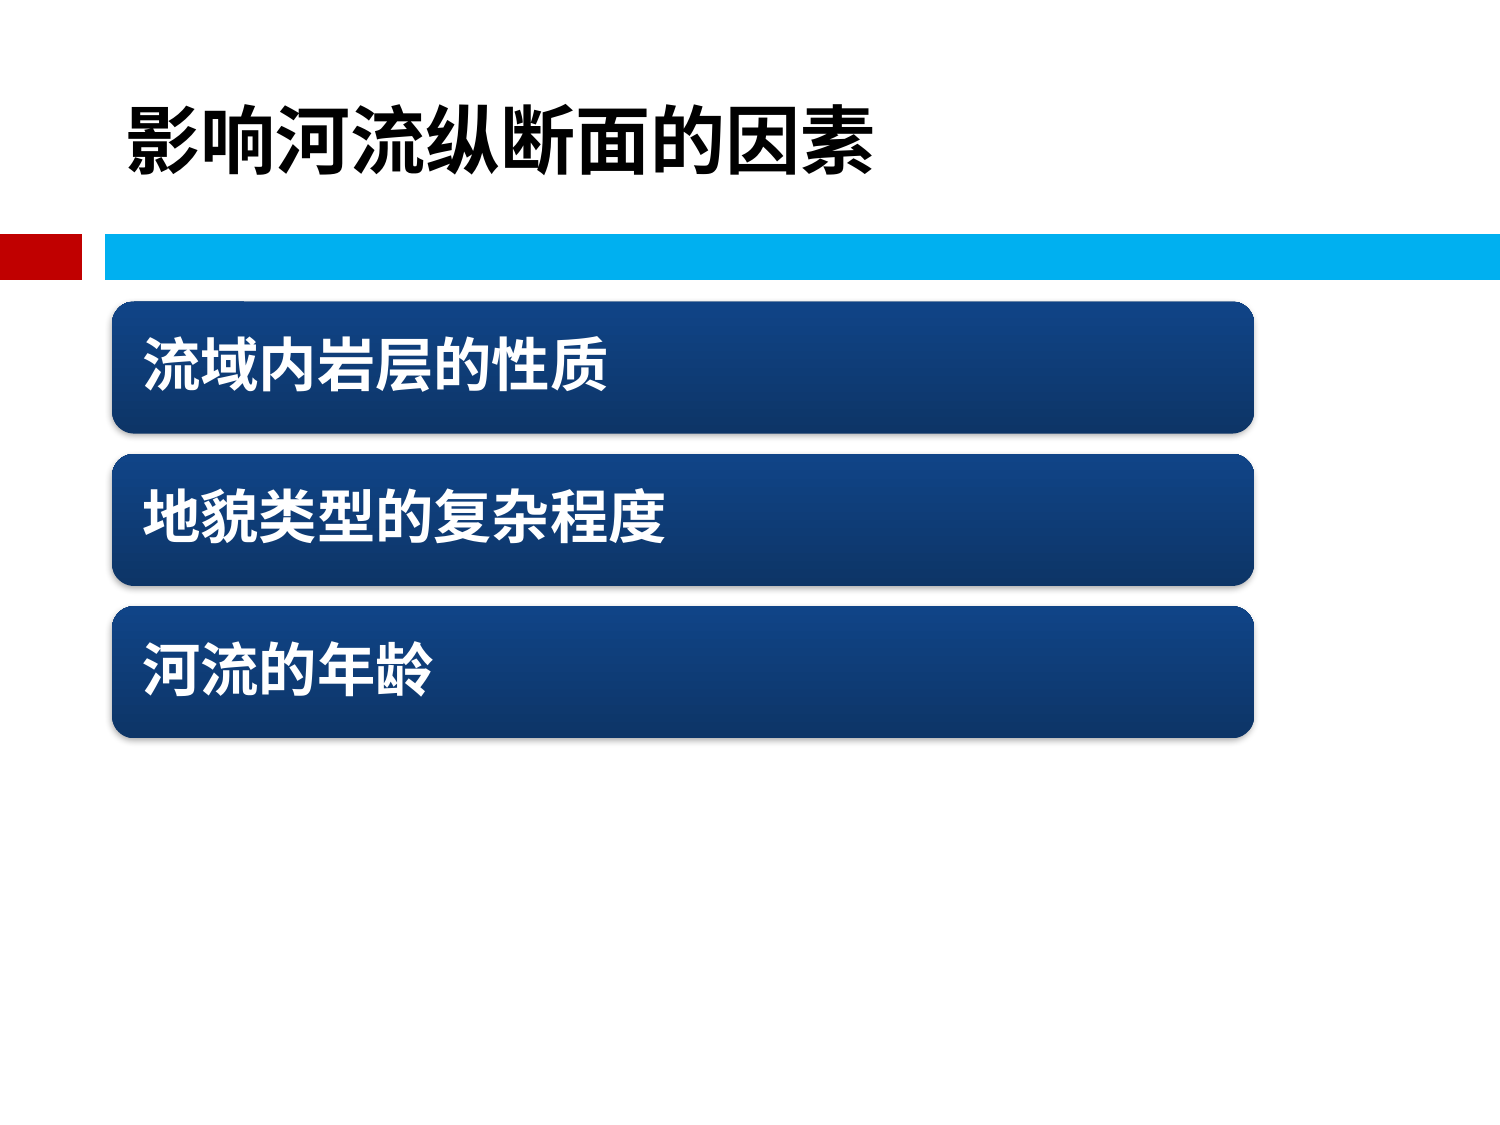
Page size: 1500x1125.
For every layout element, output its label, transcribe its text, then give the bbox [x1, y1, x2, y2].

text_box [111, 299, 1255, 740]
title 影响河流纵断面的因素 [74, 44, 1426, 233]
